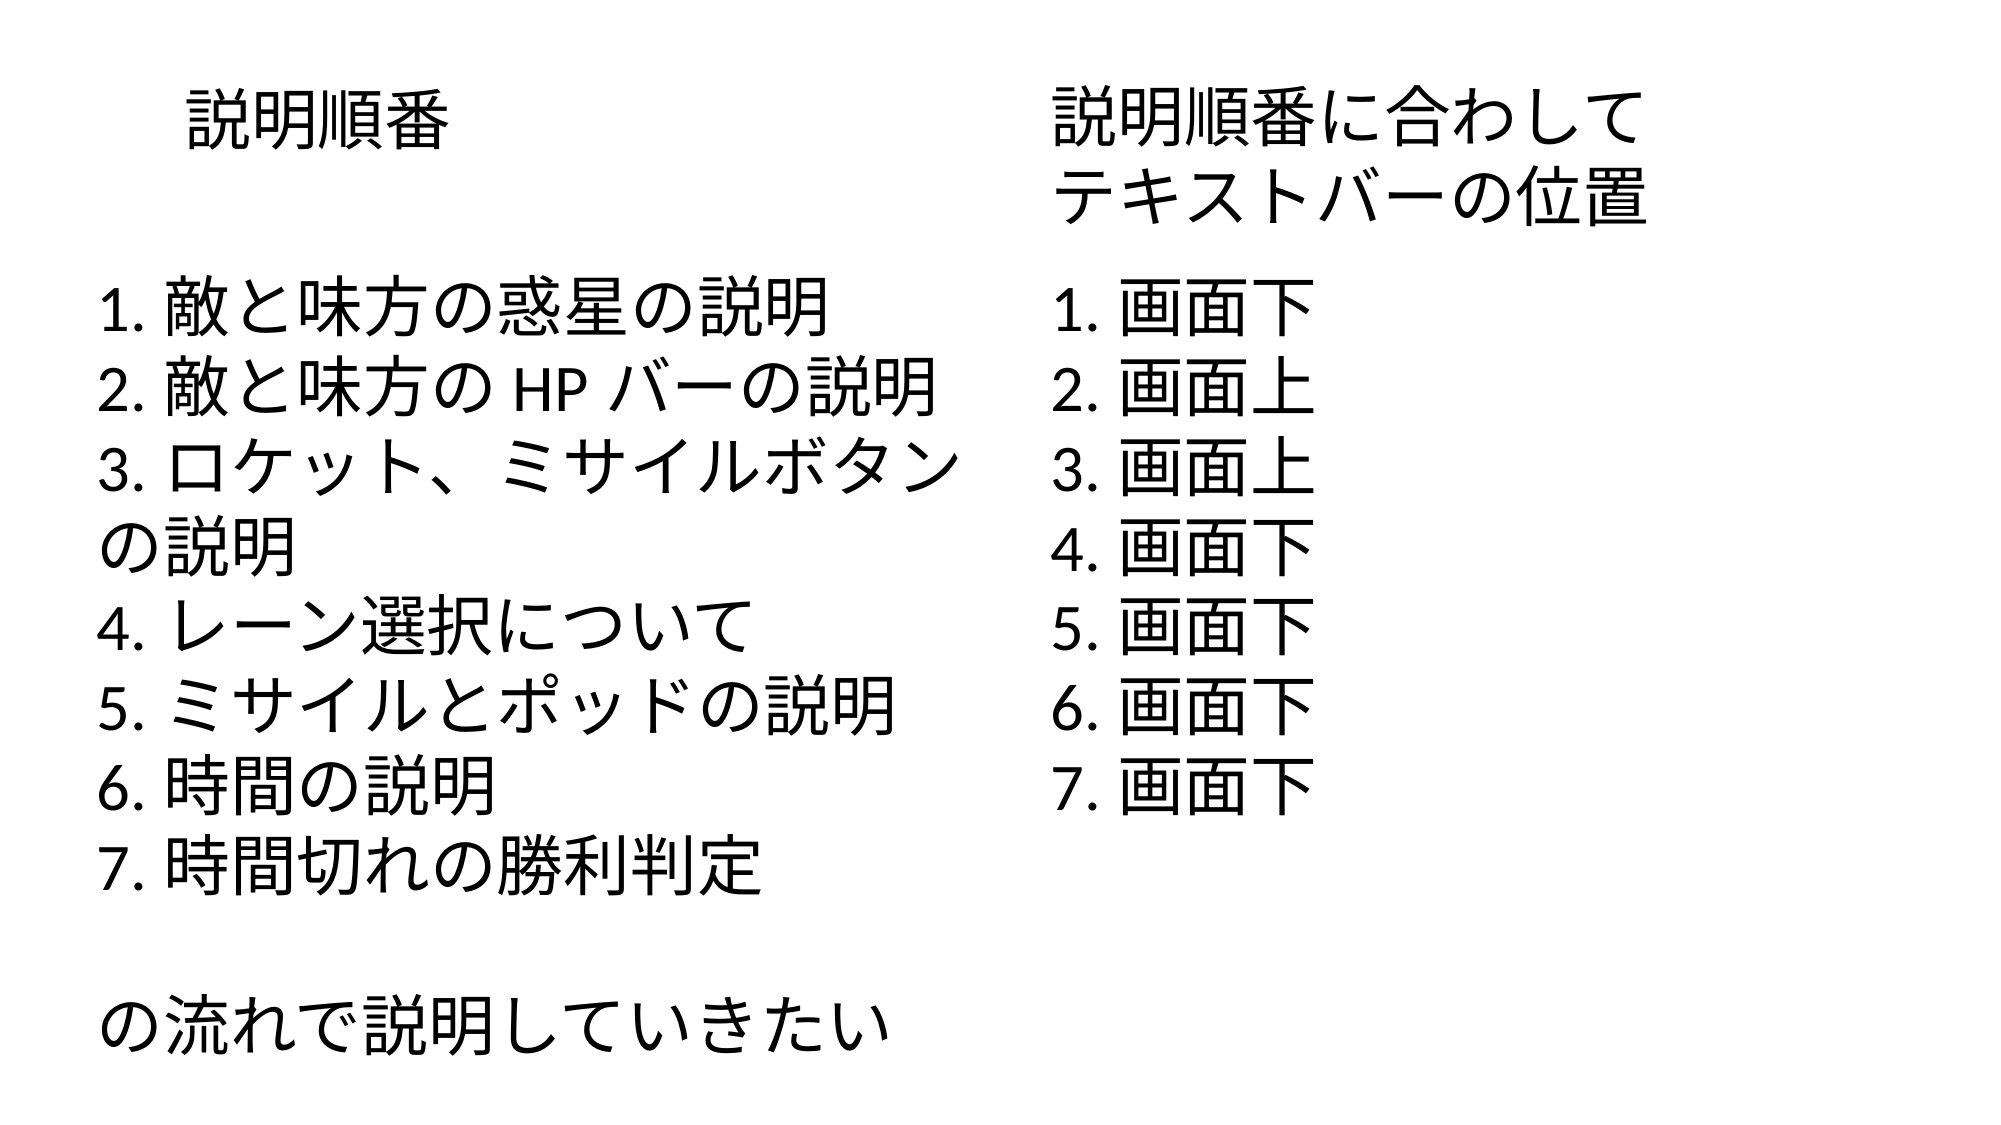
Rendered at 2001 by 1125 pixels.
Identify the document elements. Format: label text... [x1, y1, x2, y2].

text_box 説明順番 [169, 70, 510, 166]
text_box 1.敵と味方の惑星の説明 2.敵と味方のHPバーの説明 3.ロケット、ミサイルボタンの説明 4.レーン選択について 5.ミサイルとポッドの説明 6.時間の説明 7.時間切れの勝利判定 の流れで説明していきたい [82, 257, 1036, 1072]
text_box 1.画面下 2.画面上 3.画面上 4.画面下 5.画面下 6.画面下 7.画面下 [1035, 257, 1990, 912]
text_box 説明順番に合わしてテキストバーの位置 [1035, 67, 1696, 243]
